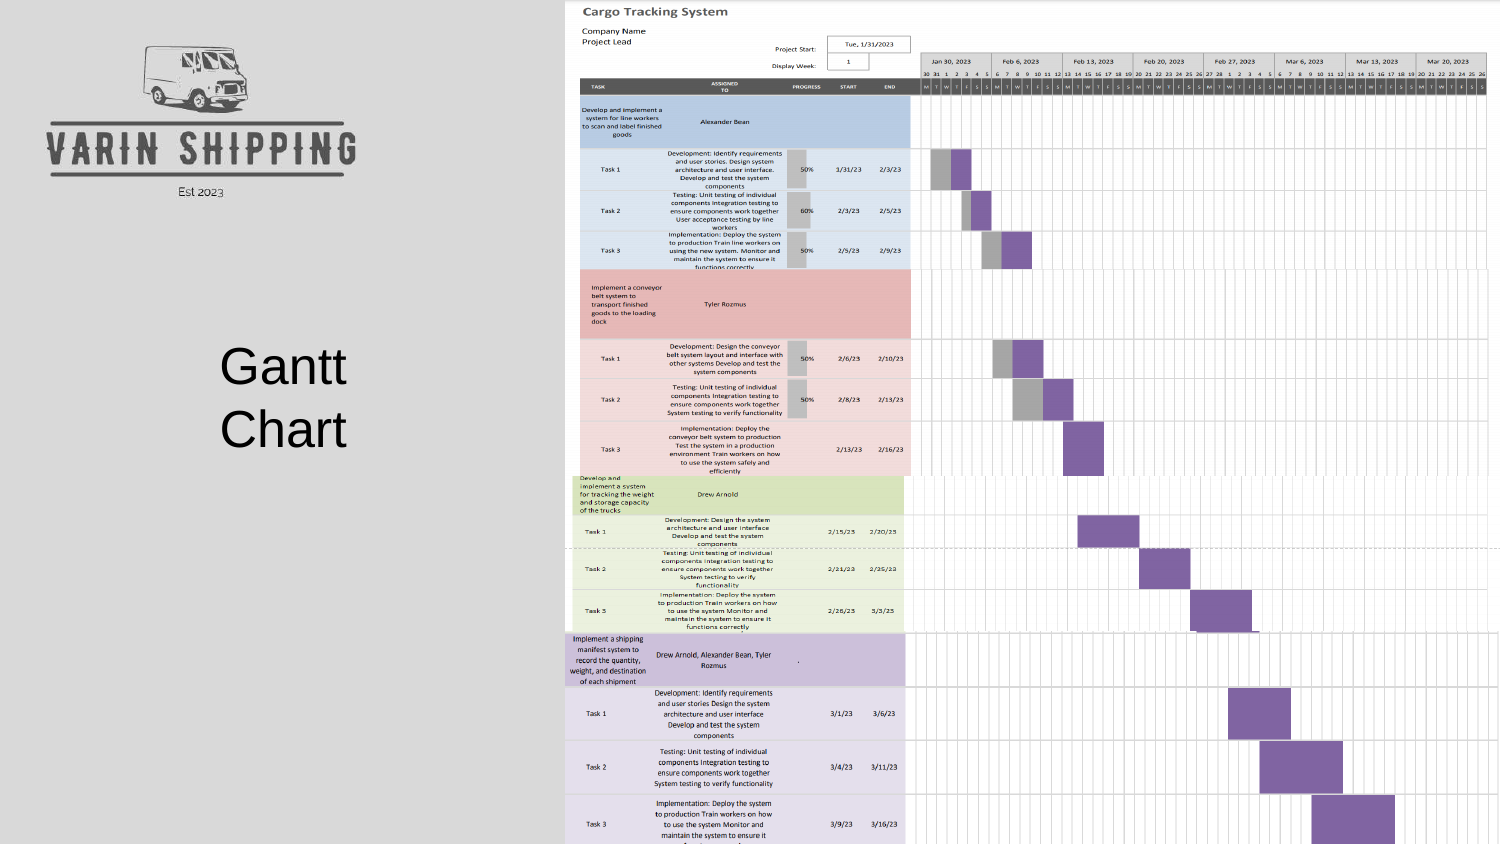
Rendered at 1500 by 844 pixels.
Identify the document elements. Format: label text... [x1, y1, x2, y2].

picture [564, 0, 1500, 844]
picture [0, 0, 391, 235]
title Gantt Chart [51, 255, 516, 779]
